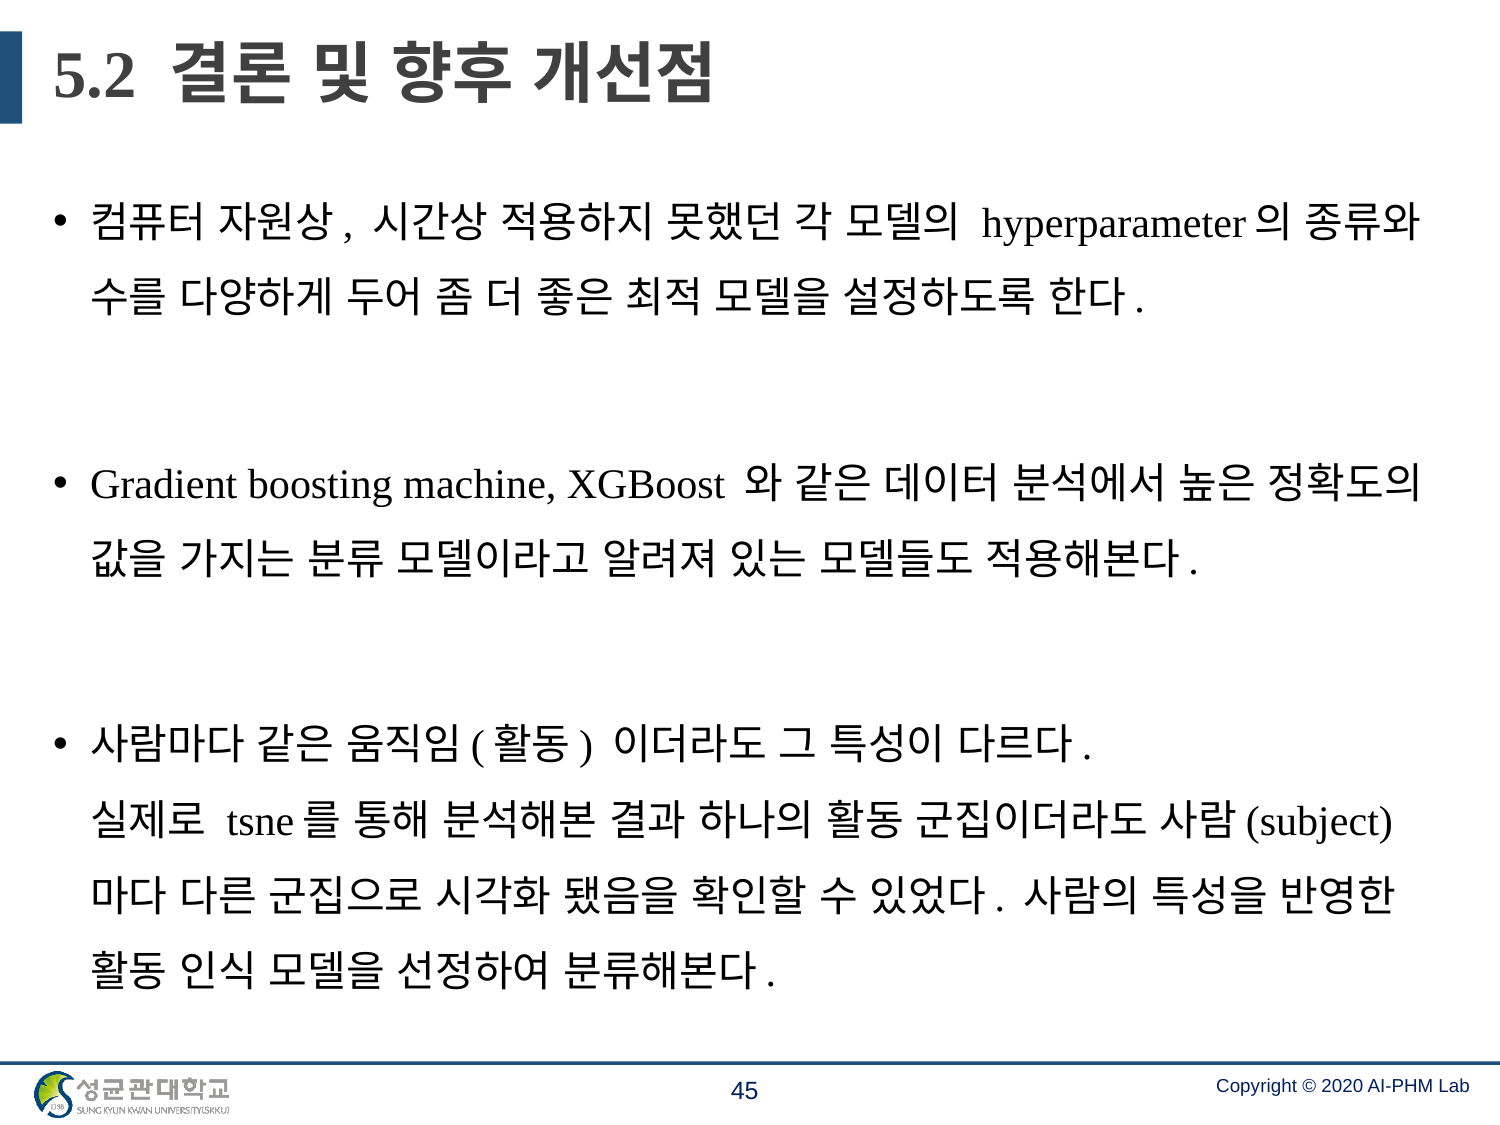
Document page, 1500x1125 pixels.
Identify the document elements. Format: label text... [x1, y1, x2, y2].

title 5.2 결론 및 향후 개선점 [38, 31, 1470, 120]
list 컴퓨터 자원상, 시간상 적용하지 못했던 각 모델의 hyperparameter의 종류와 수를 다양하게 두어 좀 더 좋은 최적 모델을 설정하도록 한다. Gradient boosting machine, XGBoost 와 같은 데이터 분석에서 높은 정확도의 값을 가지는 분류 모델이라고 알려져 있는 모델들도 적용해본다. 사람마다 같은 움직임(활동) 이더라도 그 특성이 다르다. 실제로 tsne를 통해 분석해본 결과 하나의 활동 군집이더라도 사람(subject)마다 다른 군집으로 시각화 됐음을 확인할 수 있었다. 사람의 특성을 반영한 활동 인식 모델을 선정하여 분류해본다. [38, 162, 1470, 1014]
picture [34, 1071, 229, 1118]
